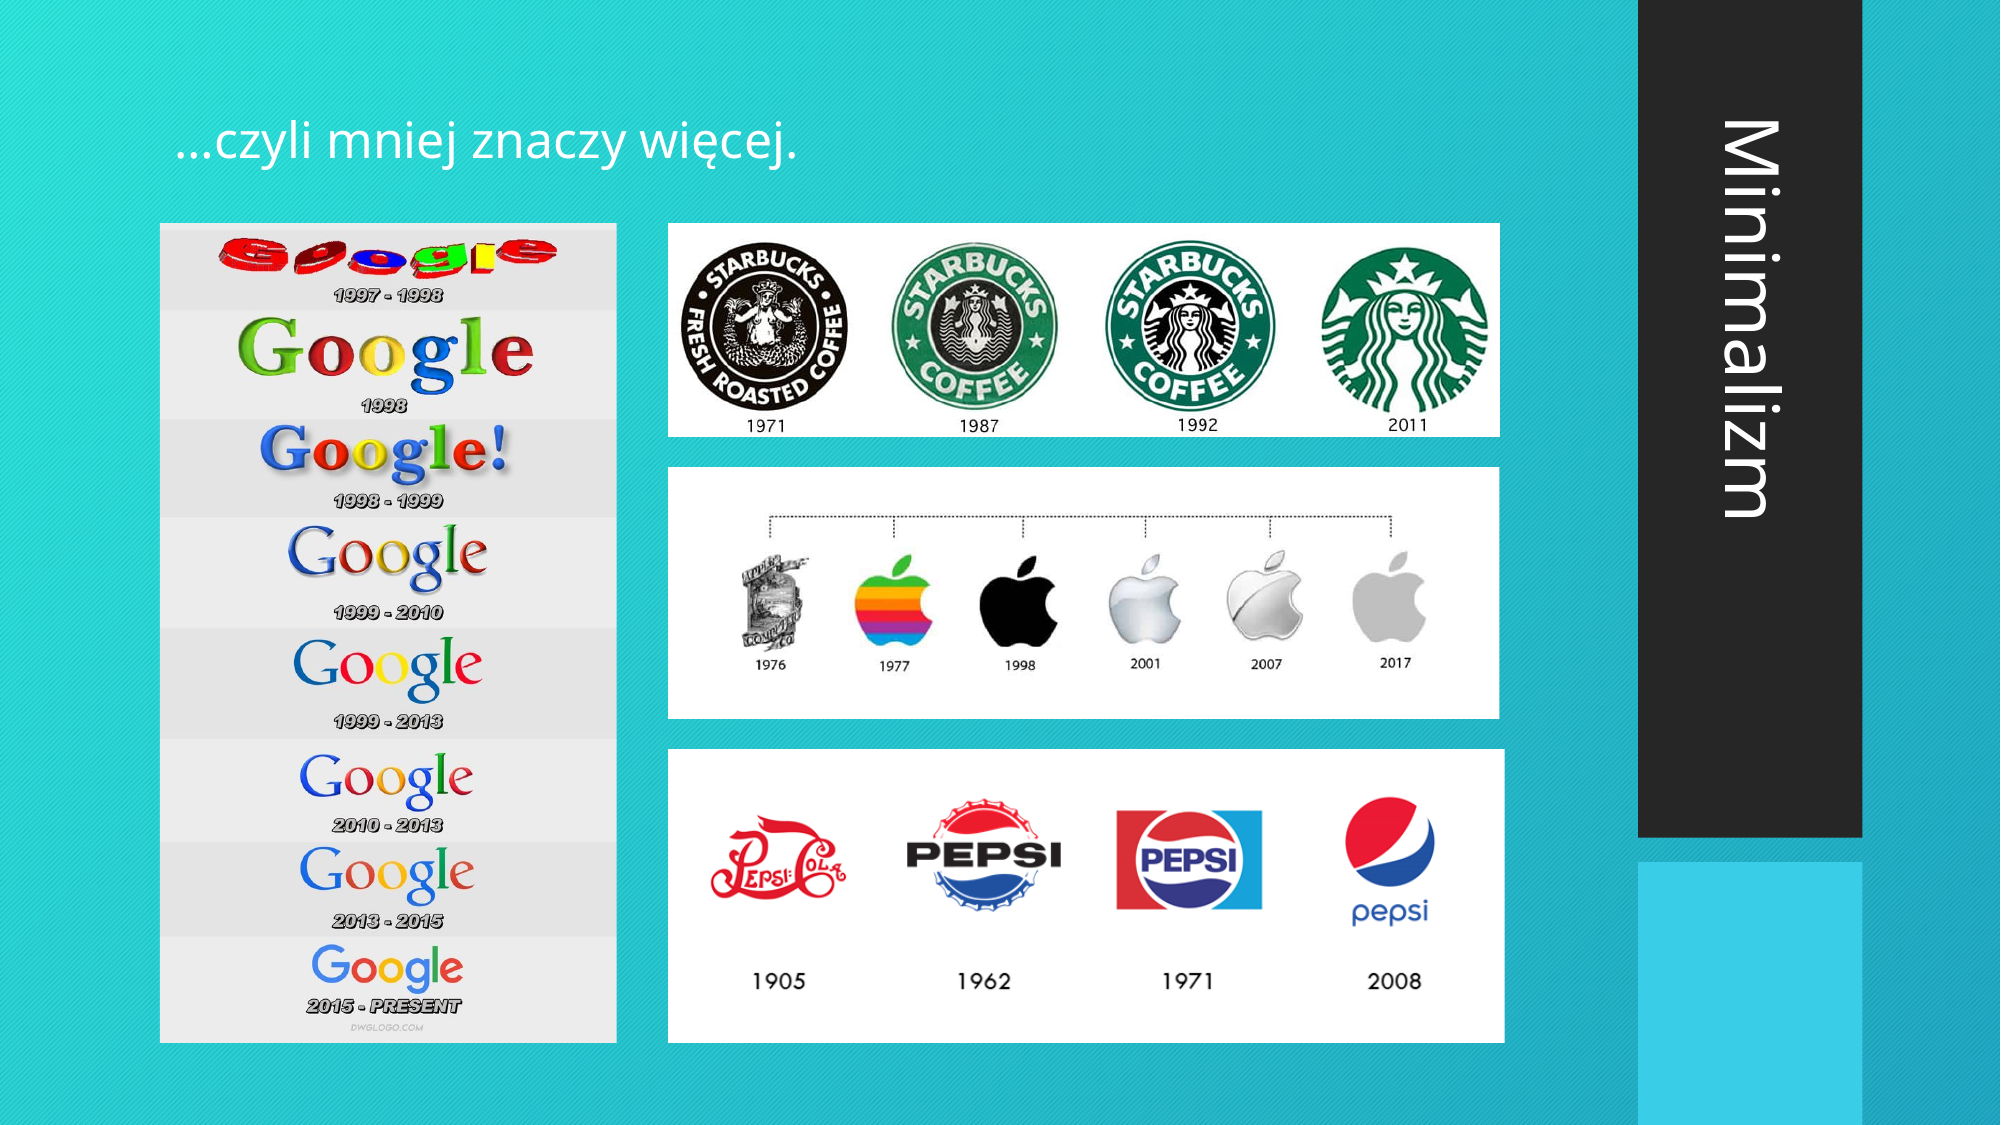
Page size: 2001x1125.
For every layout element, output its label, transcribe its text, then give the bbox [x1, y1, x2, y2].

picture [667, 223, 1500, 437]
picture [159, 223, 617, 1043]
title Minimalizm [1661, 99, 1838, 815]
picture [667, 749, 1505, 1043]
picture [667, 466, 1500, 720]
text_box …czyli mniej znaczy więcej. [159, 99, 1479, 313]
